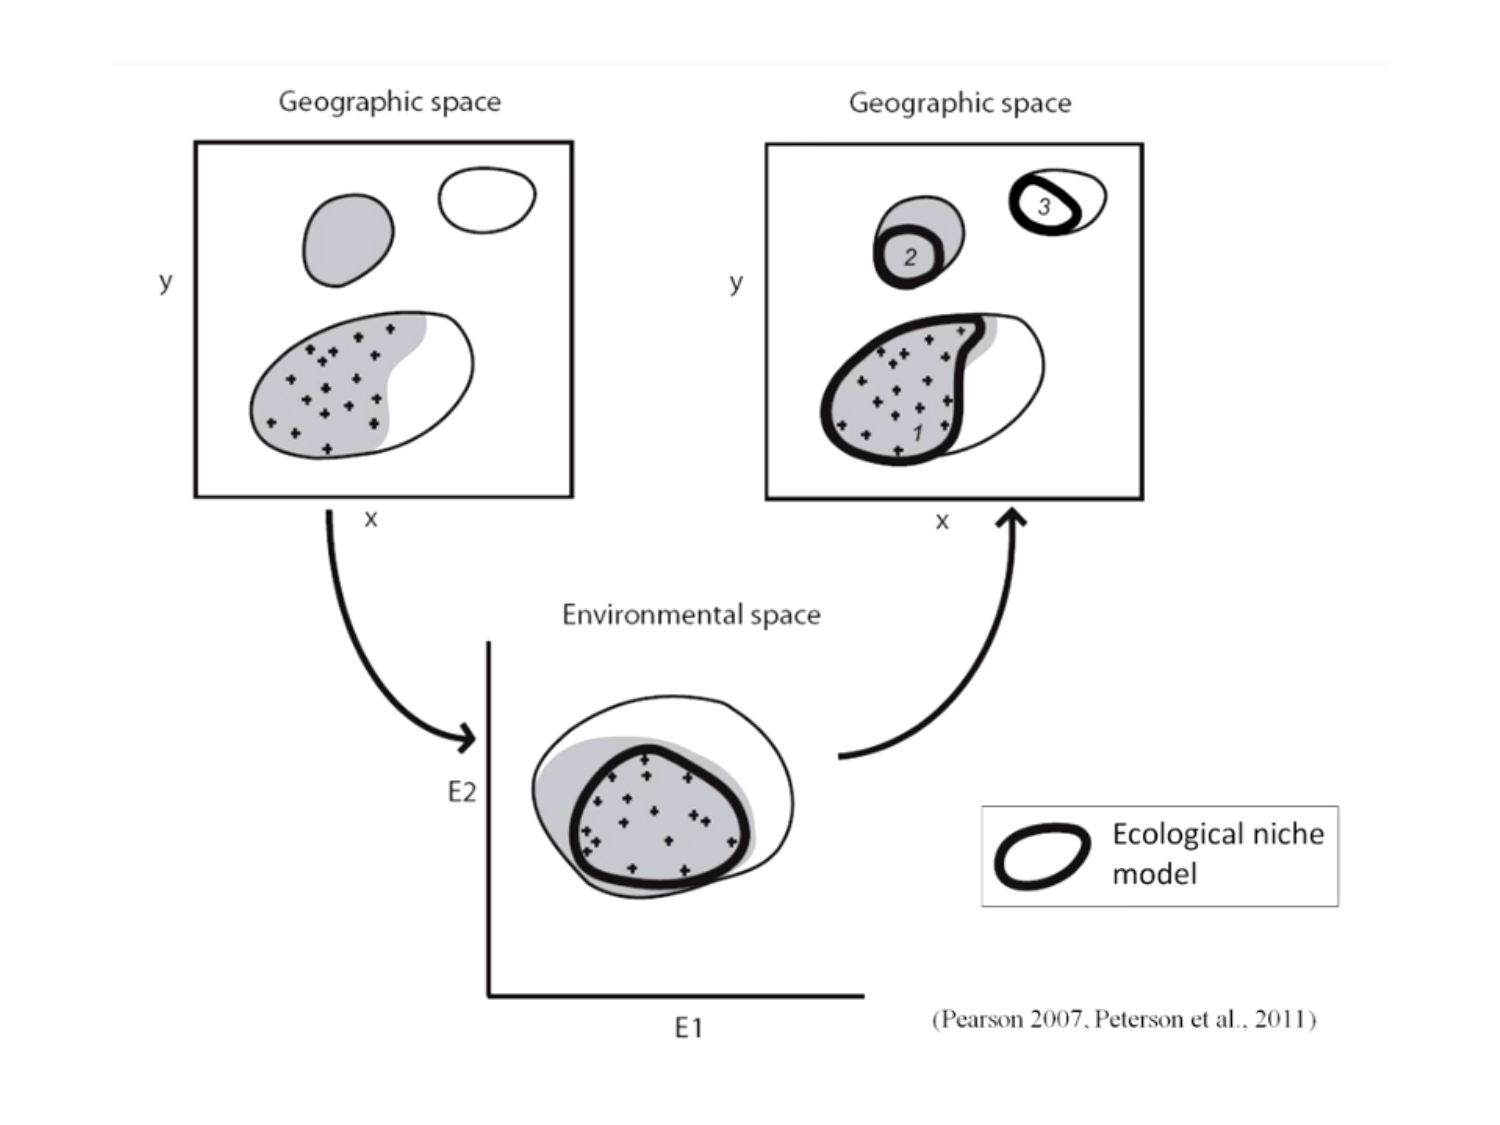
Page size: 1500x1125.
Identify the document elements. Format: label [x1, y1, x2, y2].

picture [111, 61, 1389, 1064]
